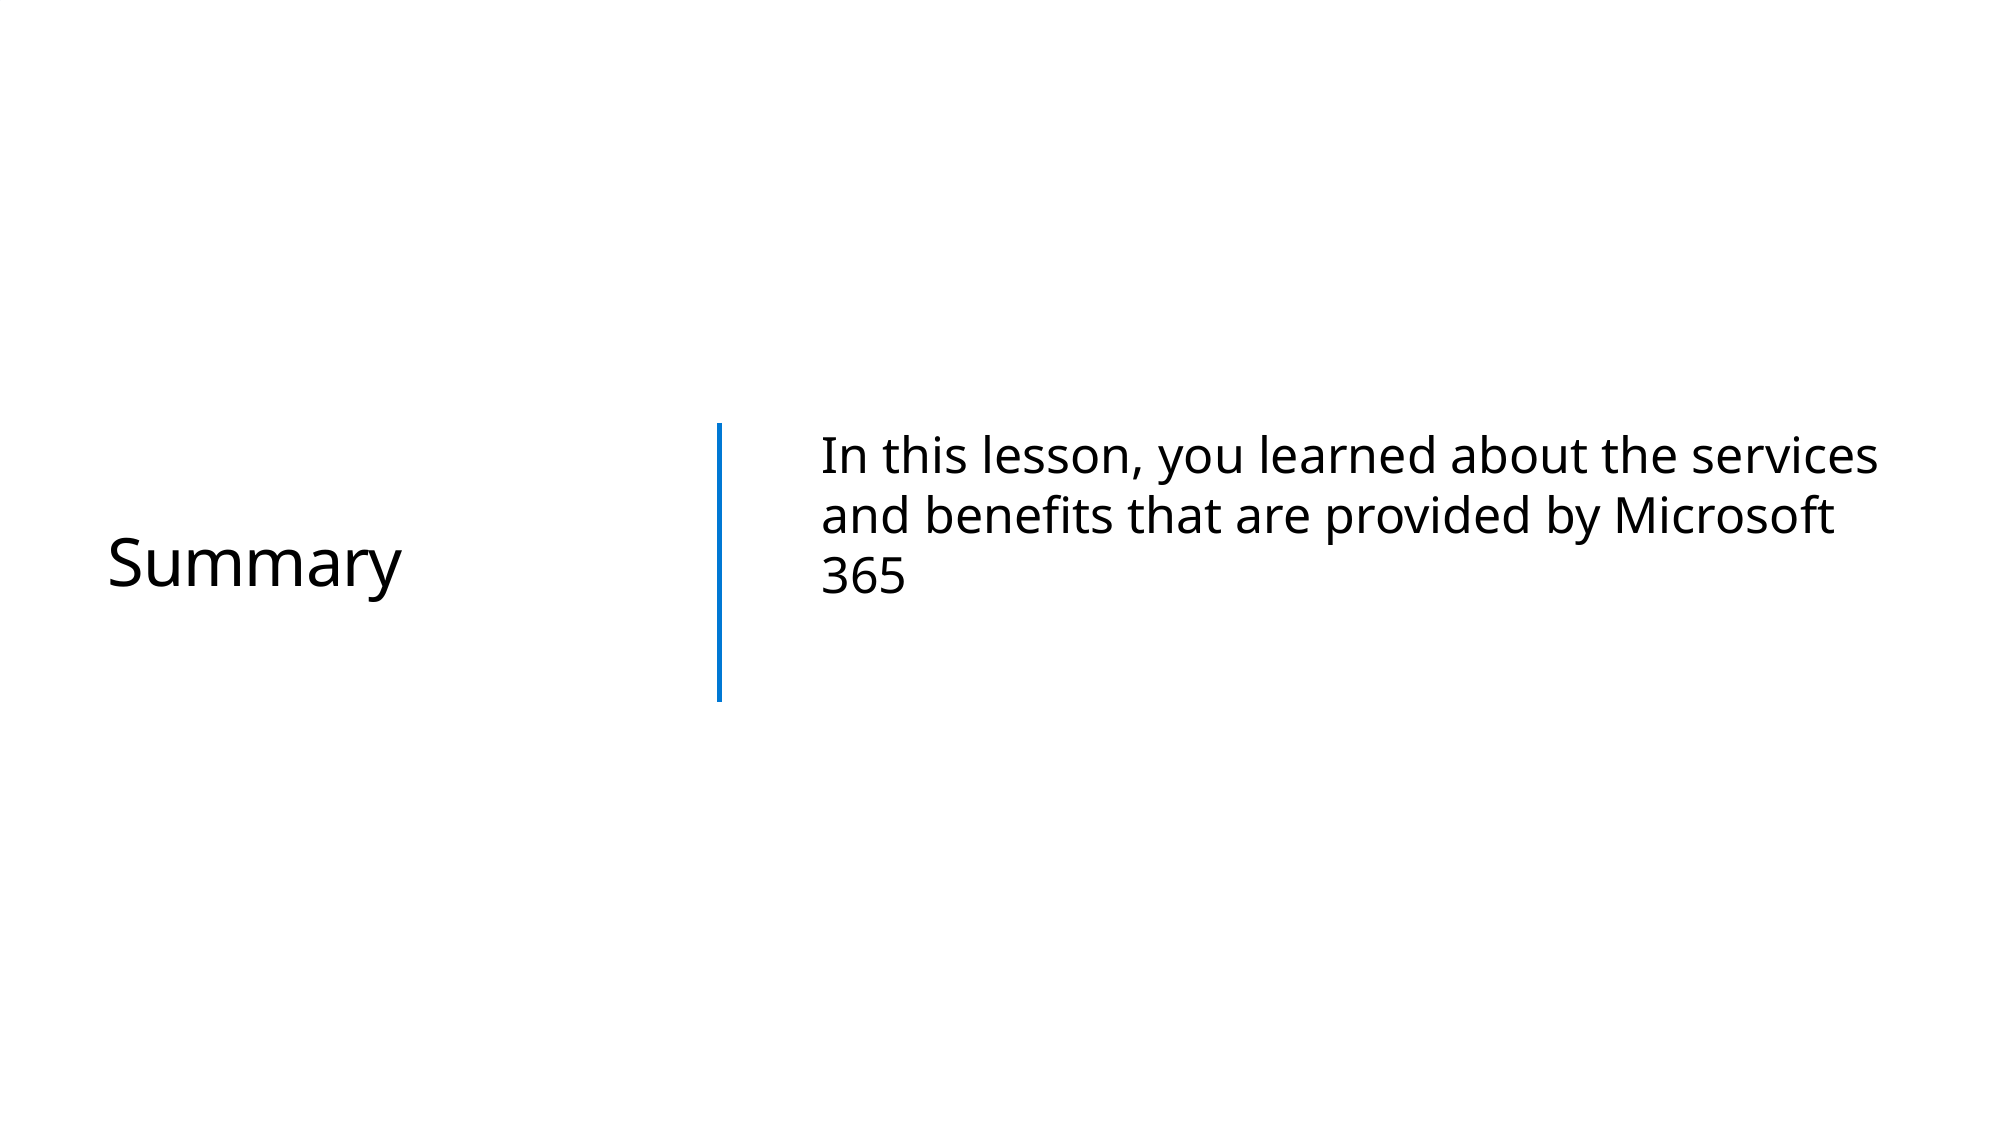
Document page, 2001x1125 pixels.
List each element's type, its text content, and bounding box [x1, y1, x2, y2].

title Summary [107, 103, 619, 1022]
list In this lesson, you learned about the services and benefits that are provided by Microsoft 365 [821, 103, 1893, 1022]
